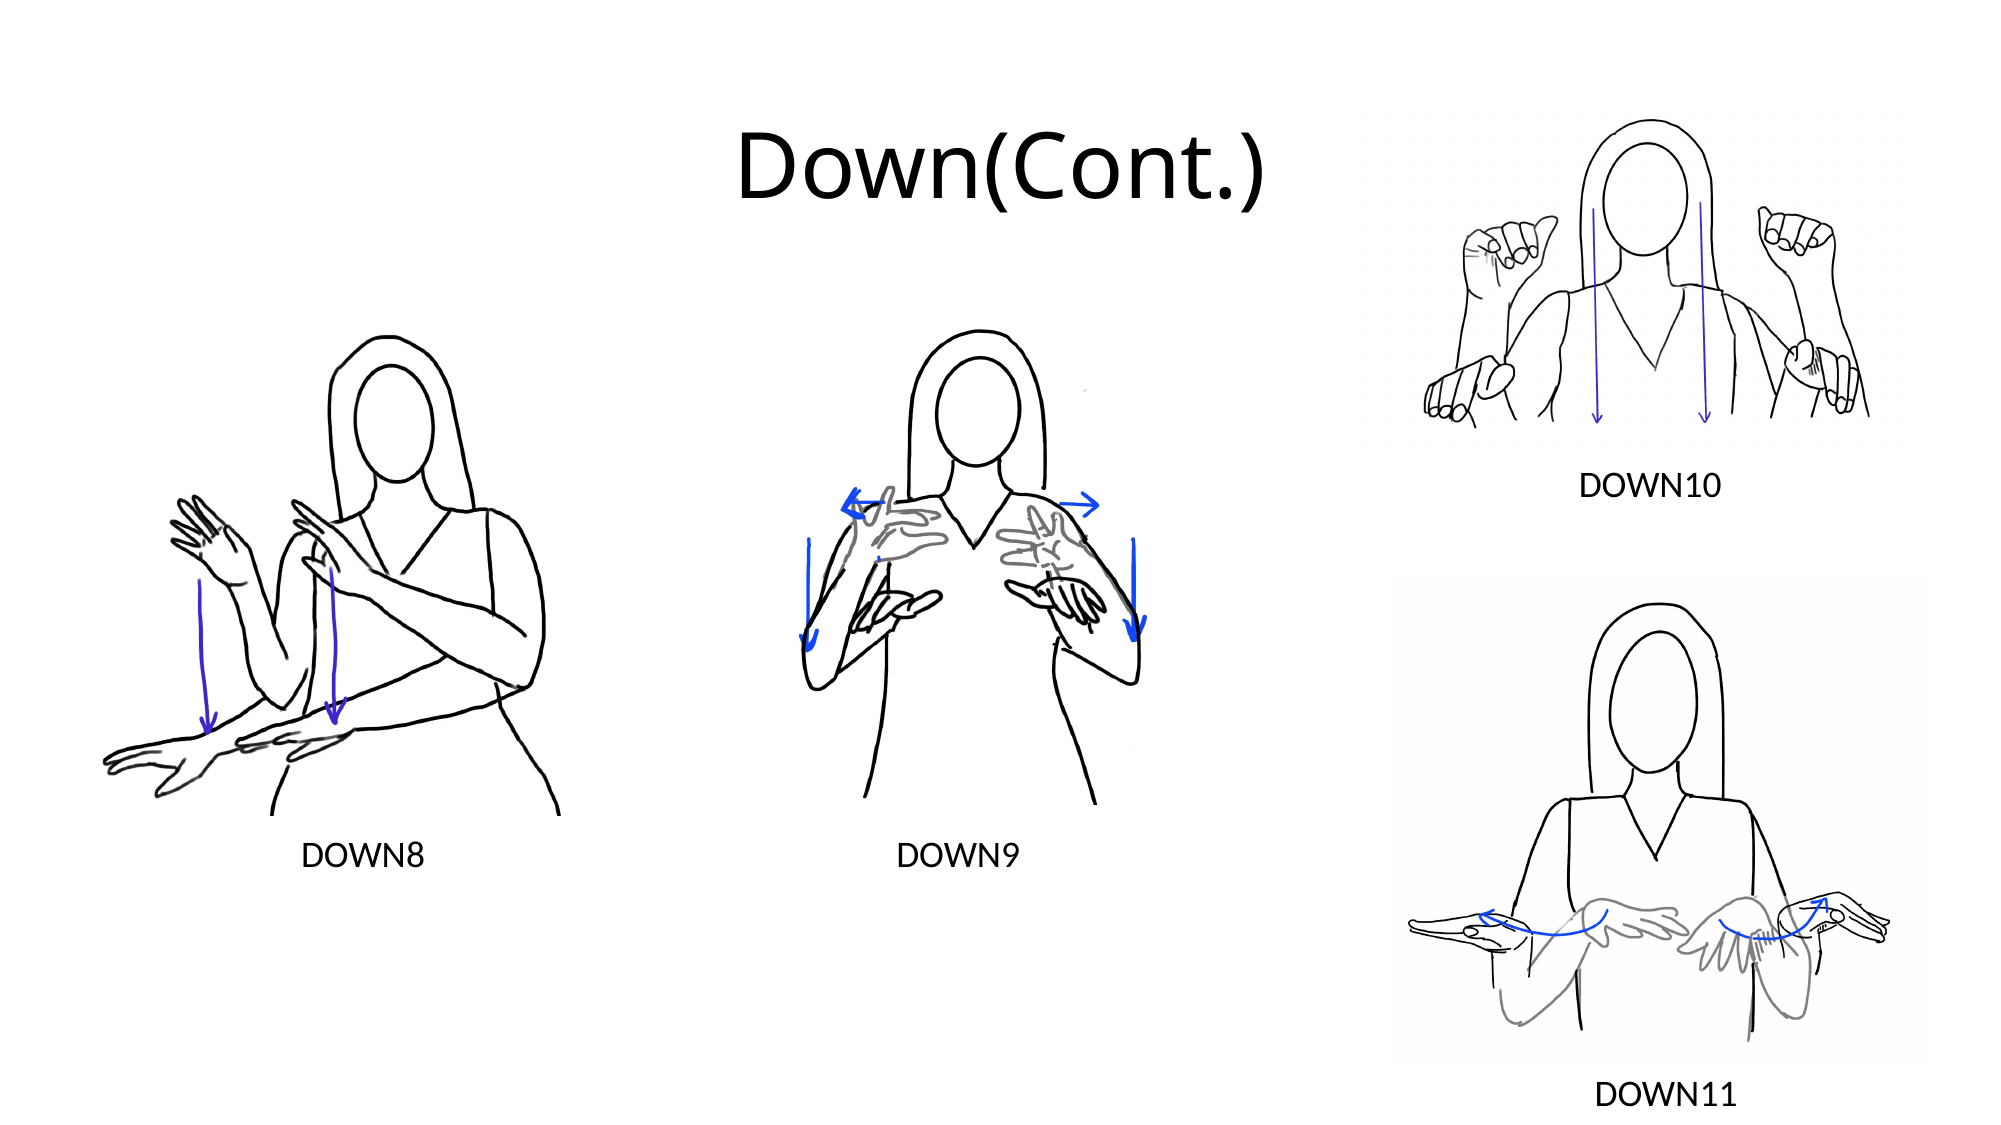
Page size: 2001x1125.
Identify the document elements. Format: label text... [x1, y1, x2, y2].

picture [1361, 102, 1914, 453]
text_box DOWN11 [1579, 1062, 1817, 1122]
text_box DOWN8 [286, 822, 524, 883]
picture [713, 295, 1223, 805]
text_box DOWN10 [1563, 453, 1801, 513]
text_box DOWN9 [881, 822, 1119, 883]
picture [58, 326, 645, 816]
title Down(Cont.) [137, 59, 1863, 278]
picture [1390, 572, 1929, 1062]
